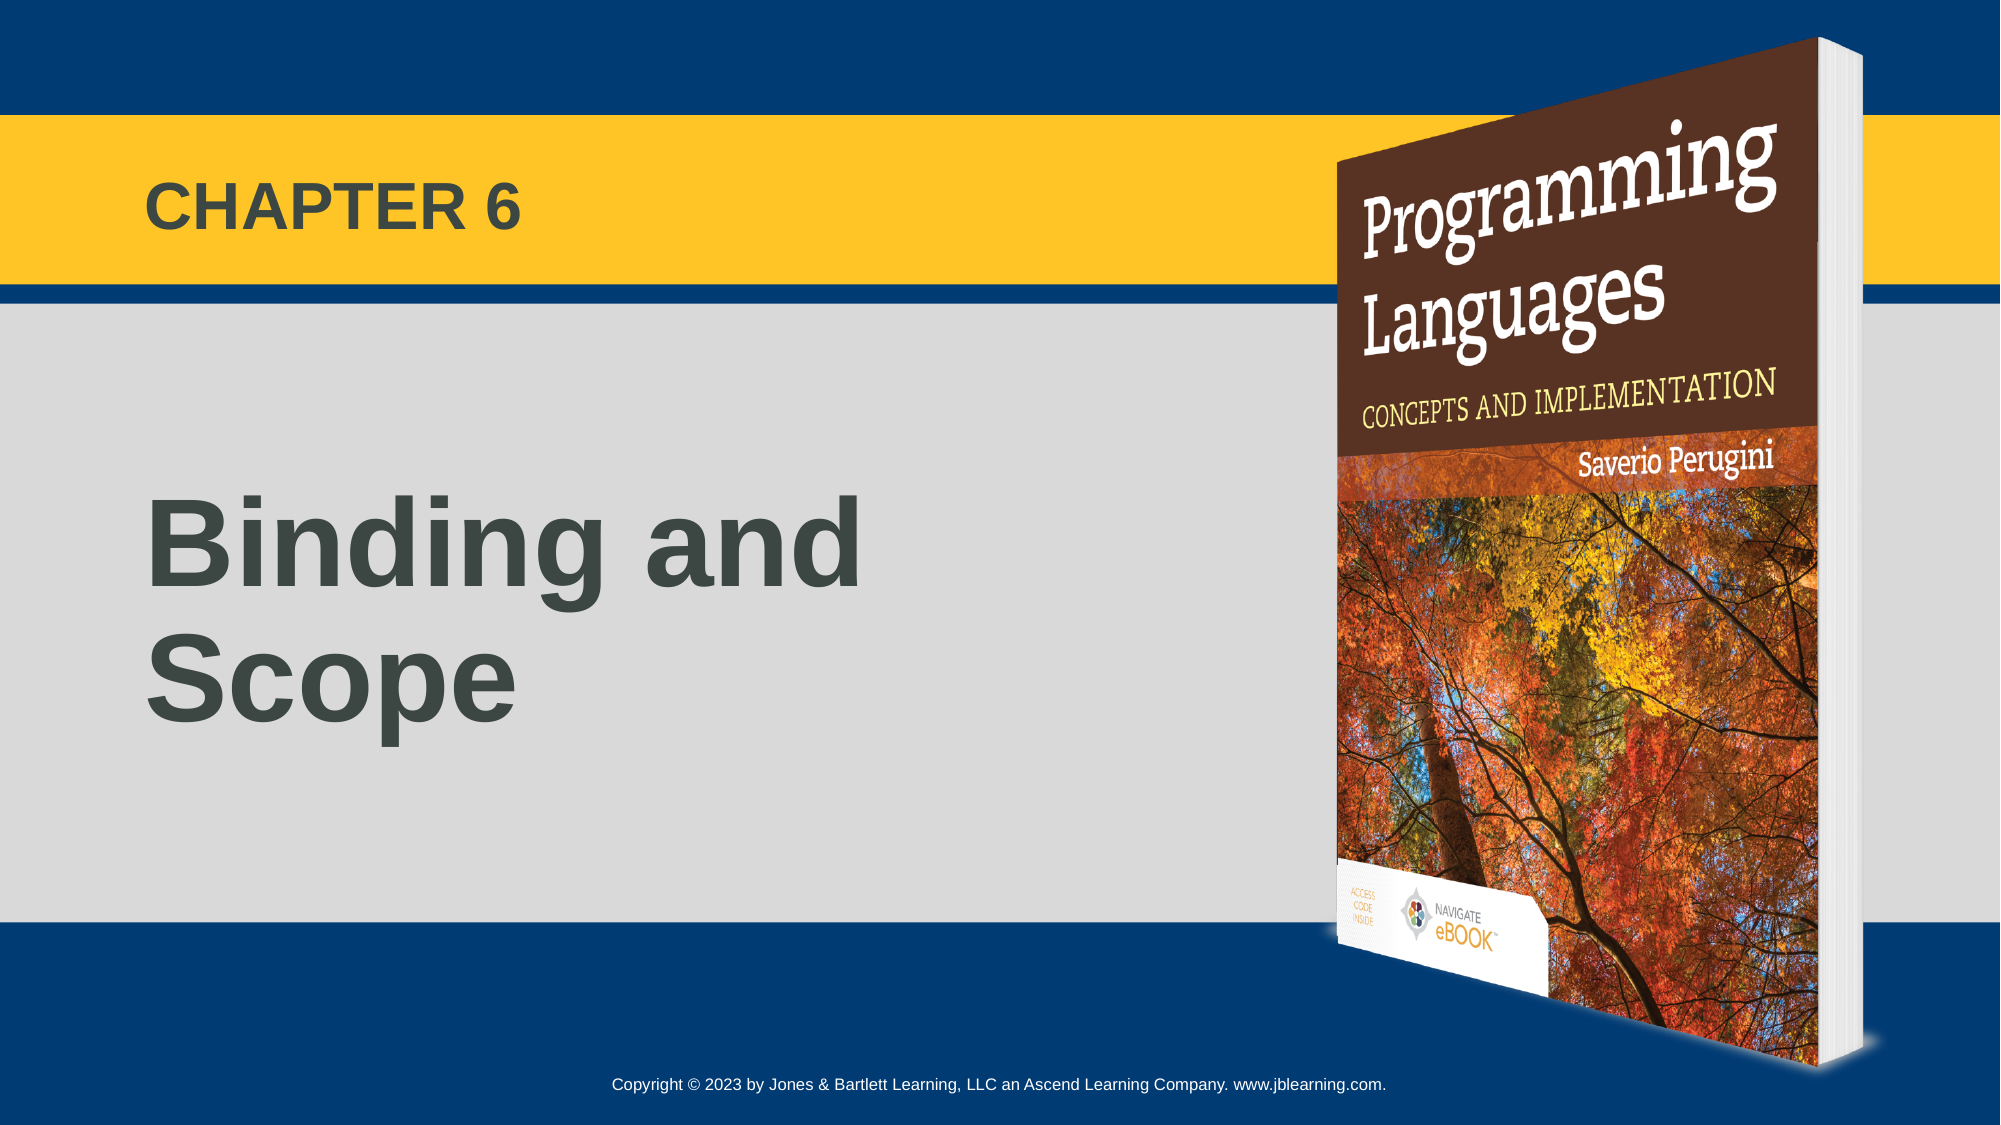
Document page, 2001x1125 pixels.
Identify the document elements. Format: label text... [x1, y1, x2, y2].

picture [1119, 0, 2000, 1125]
title Binding and Scope [144, 360, 1119, 866]
subtitle CHAPTER 6 [144, 138, 1119, 267]
